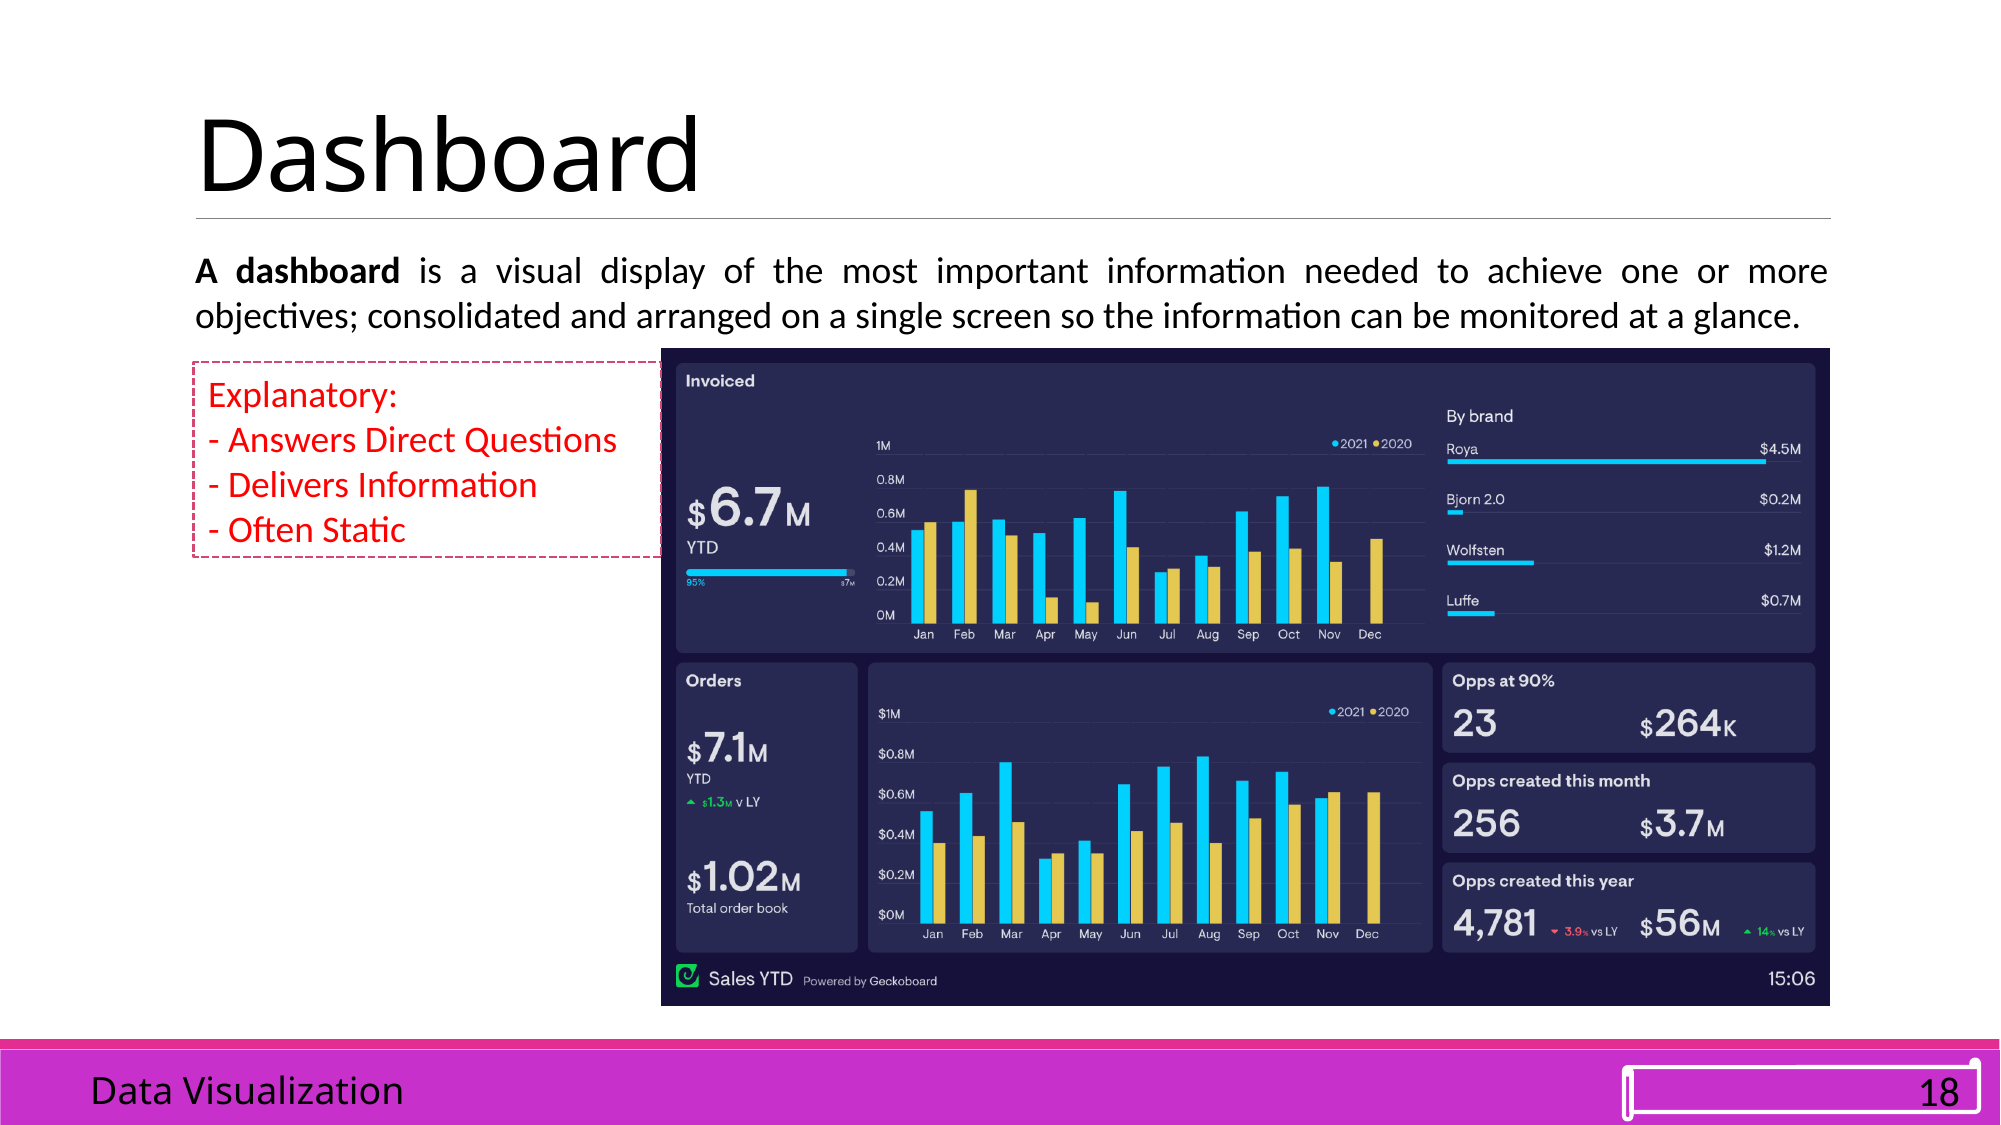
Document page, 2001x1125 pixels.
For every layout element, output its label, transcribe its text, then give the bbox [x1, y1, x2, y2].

list A dashboard is a visual display of the most important information needed to achieve one or more objectives; consolidated and arranged on a single screen so the information can be monitored at a glance. [180, 238, 1830, 330]
slide_number 18 [1621, 1057, 1982, 1122]
picture [660, 347, 1831, 1007]
text_box Explanatory: - Answers Direct Questions - Delivers Information - Often Static [192, 361, 657, 558]
title Dashboard [180, 47, 1830, 220]
text_box Data Visualization [75, 1059, 420, 1119]
